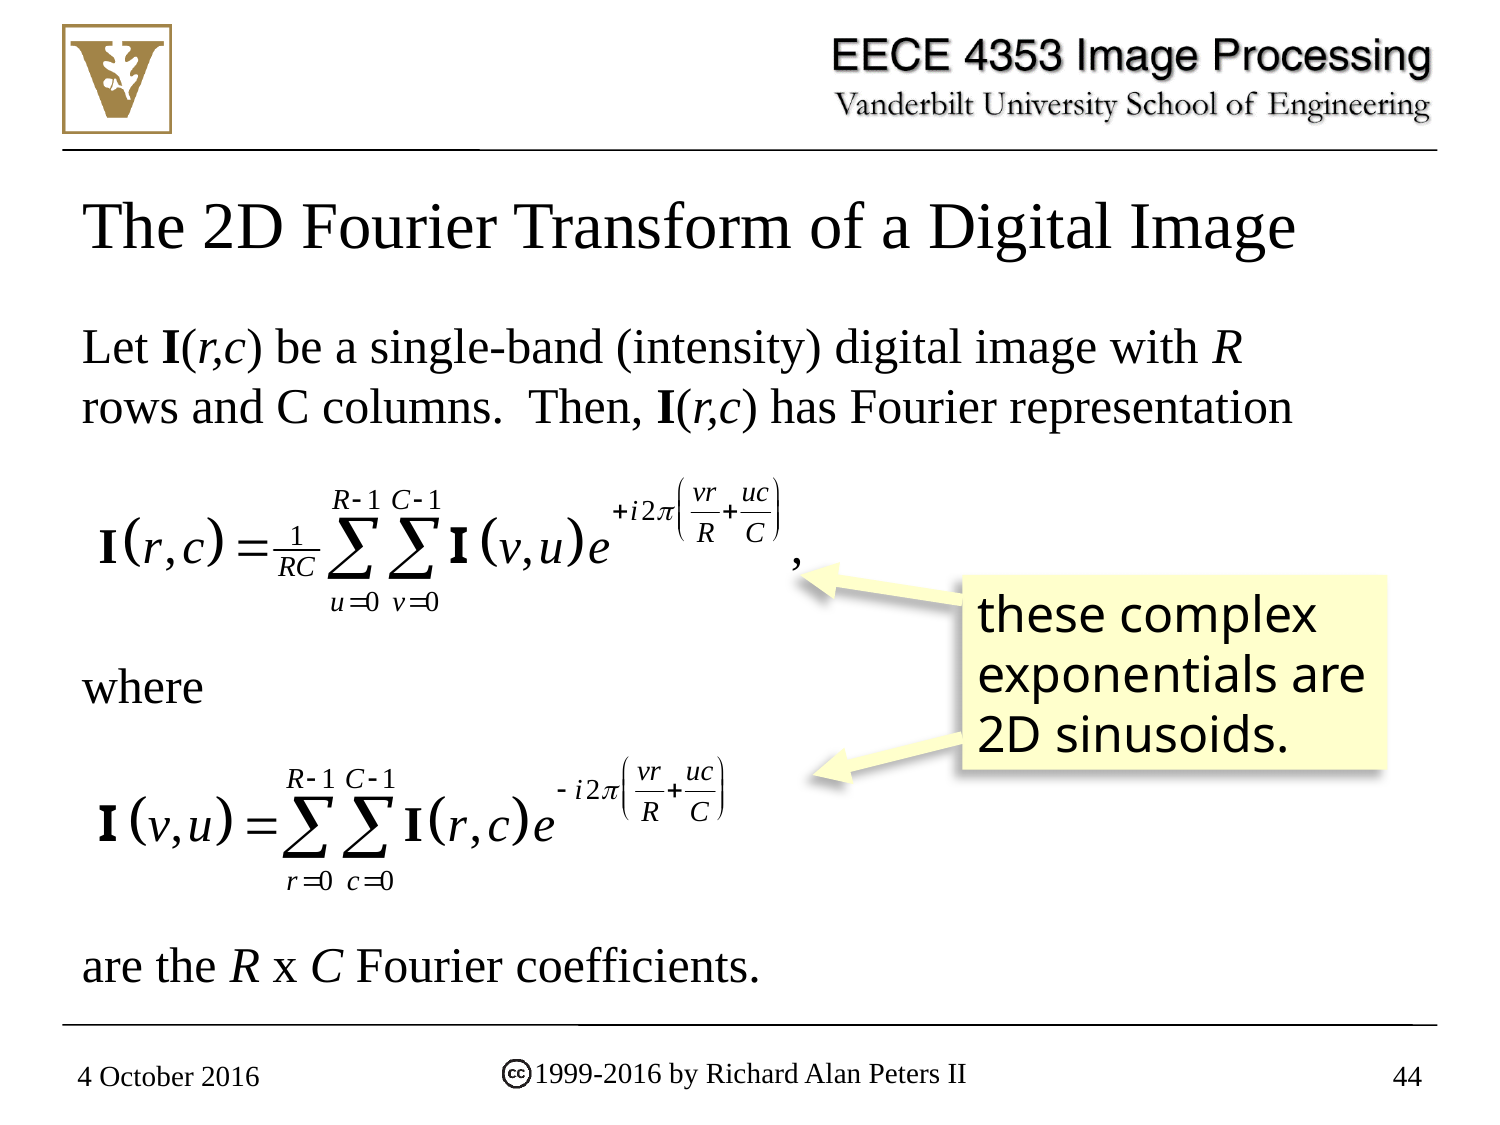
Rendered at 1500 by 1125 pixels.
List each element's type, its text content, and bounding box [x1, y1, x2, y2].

picture [62, 24, 172, 134]
picture [826, 25, 1436, 133]
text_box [91, 466, 813, 622]
text_box where [67, 646, 794, 721]
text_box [799, 574, 1388, 776]
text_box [91, 745, 747, 901]
slide_number 44 [1125, 1037, 1438, 1113]
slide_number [62, 1037, 375, 1113]
title The 2D Fourier Transform of a Digital Image [67, 162, 1405, 282]
text_box Let I(r,c) be a single-band (intensity) digital image with R rows and C columns. Then, I(r,c) has Fourier representation [67, 306, 1330, 441]
footer 1999-2016 by Richard Alan Peters II [500, 1034, 1002, 1110]
text_box are the R x C Fourier coefficients. [67, 924, 943, 1000]
